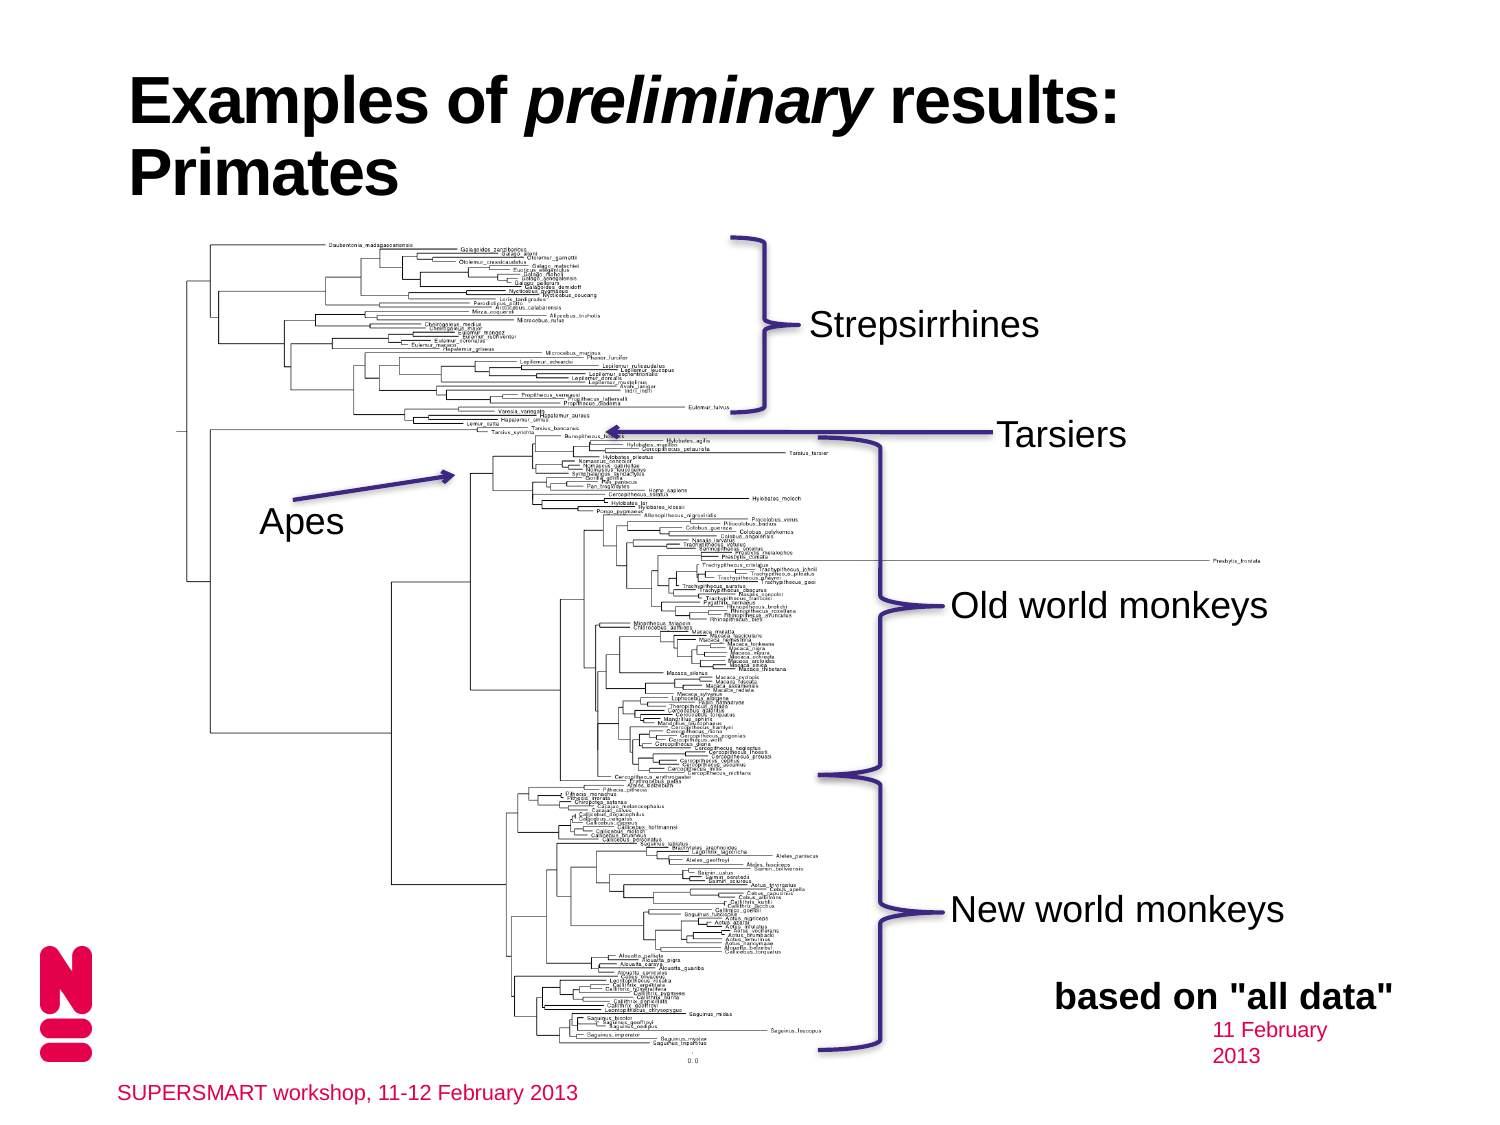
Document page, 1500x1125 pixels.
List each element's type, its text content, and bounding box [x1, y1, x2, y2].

footer SUPERSMART workshop, 11-12 February 2013 [117, 1075, 856, 1106]
title Examples of preliminary results: Primates [128, 66, 1310, 224]
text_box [292, 474, 456, 501]
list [106, 237, 1363, 1066]
picture [40, 946, 92, 1062]
text_box based on "all data" [1367, 964, 1409, 1025]
